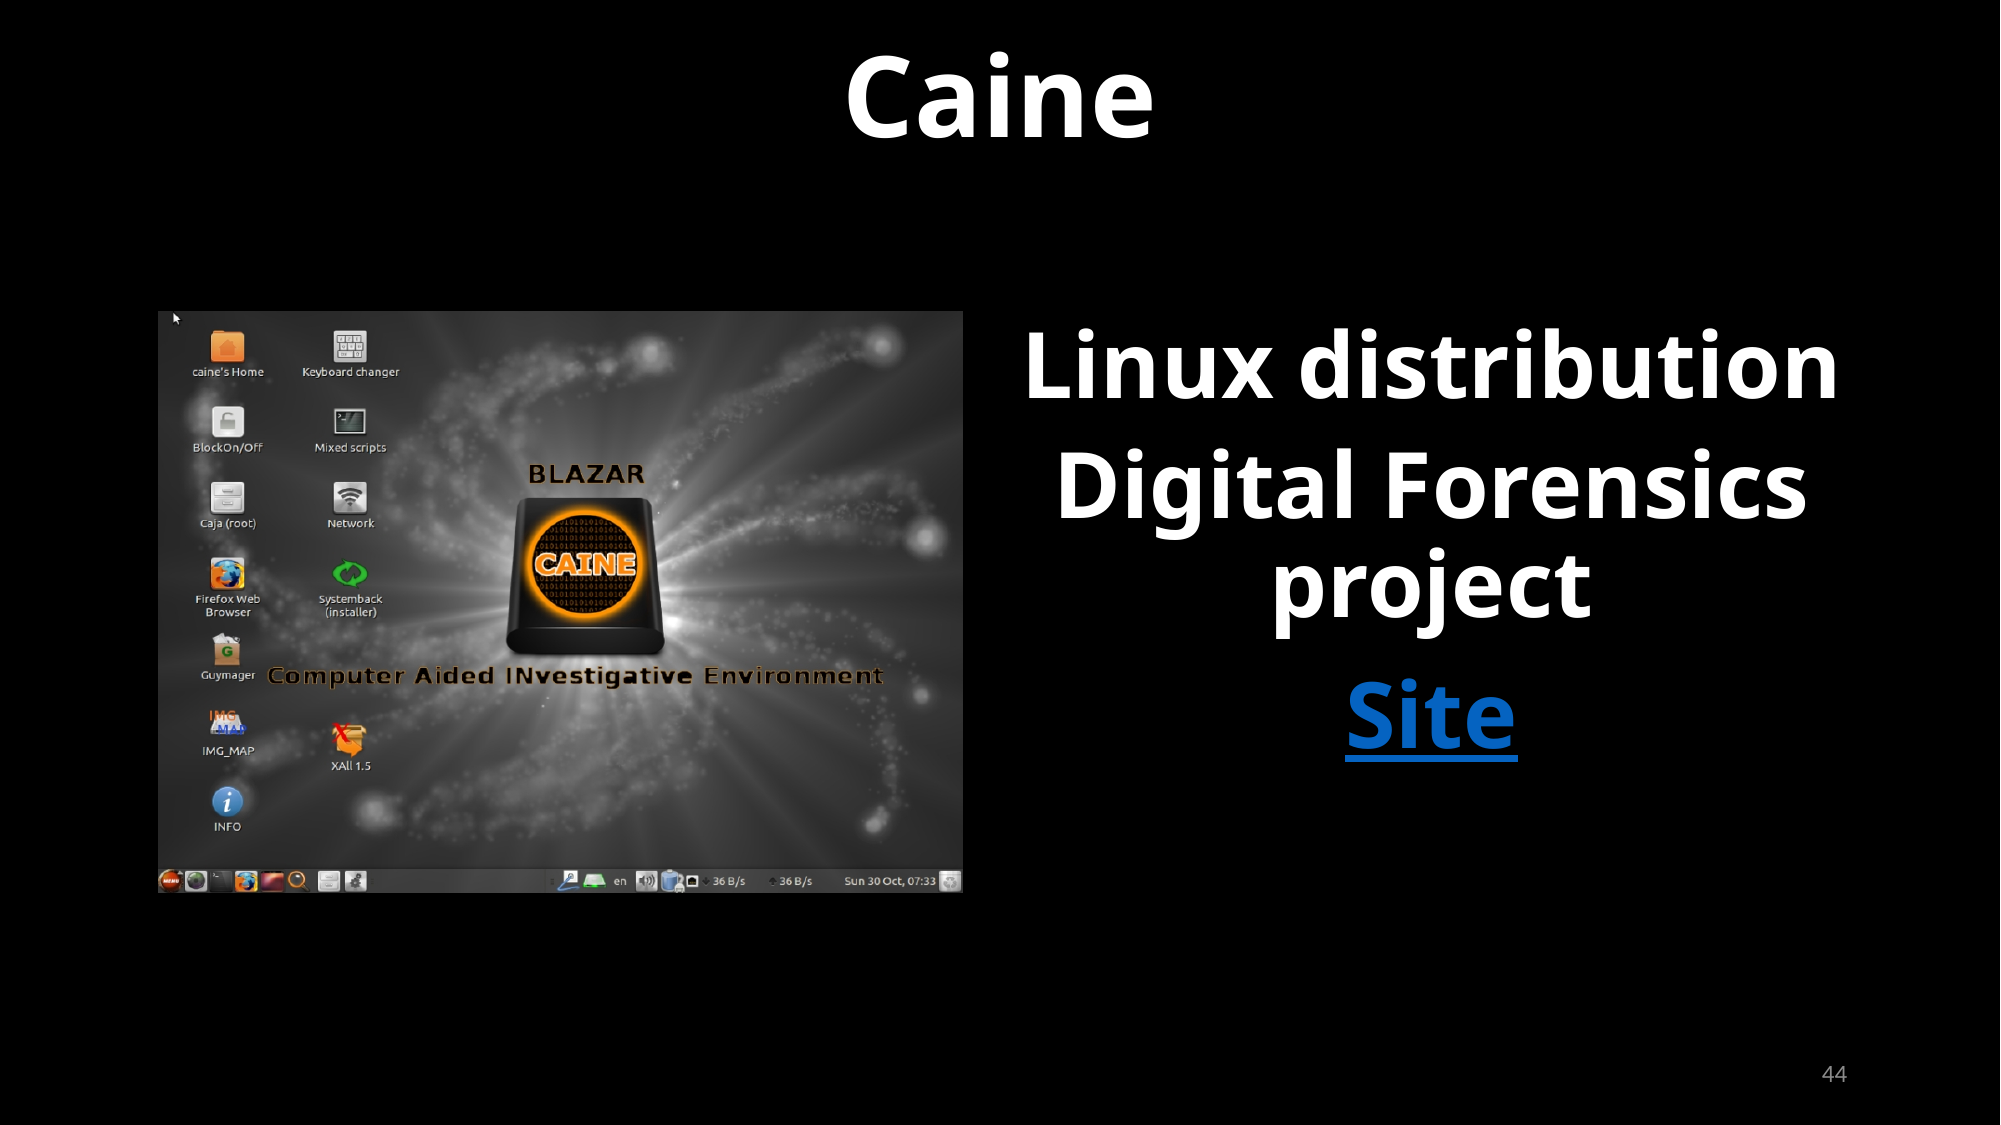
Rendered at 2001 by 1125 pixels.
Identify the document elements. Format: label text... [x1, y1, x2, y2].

slide_number 44 [1412, 1042, 1863, 1103]
picture [158, 311, 963, 893]
text_box Caine [0, 17, 2000, 167]
text_box Linux distribution Digital Forensics project Site [962, 311, 1901, 900]
